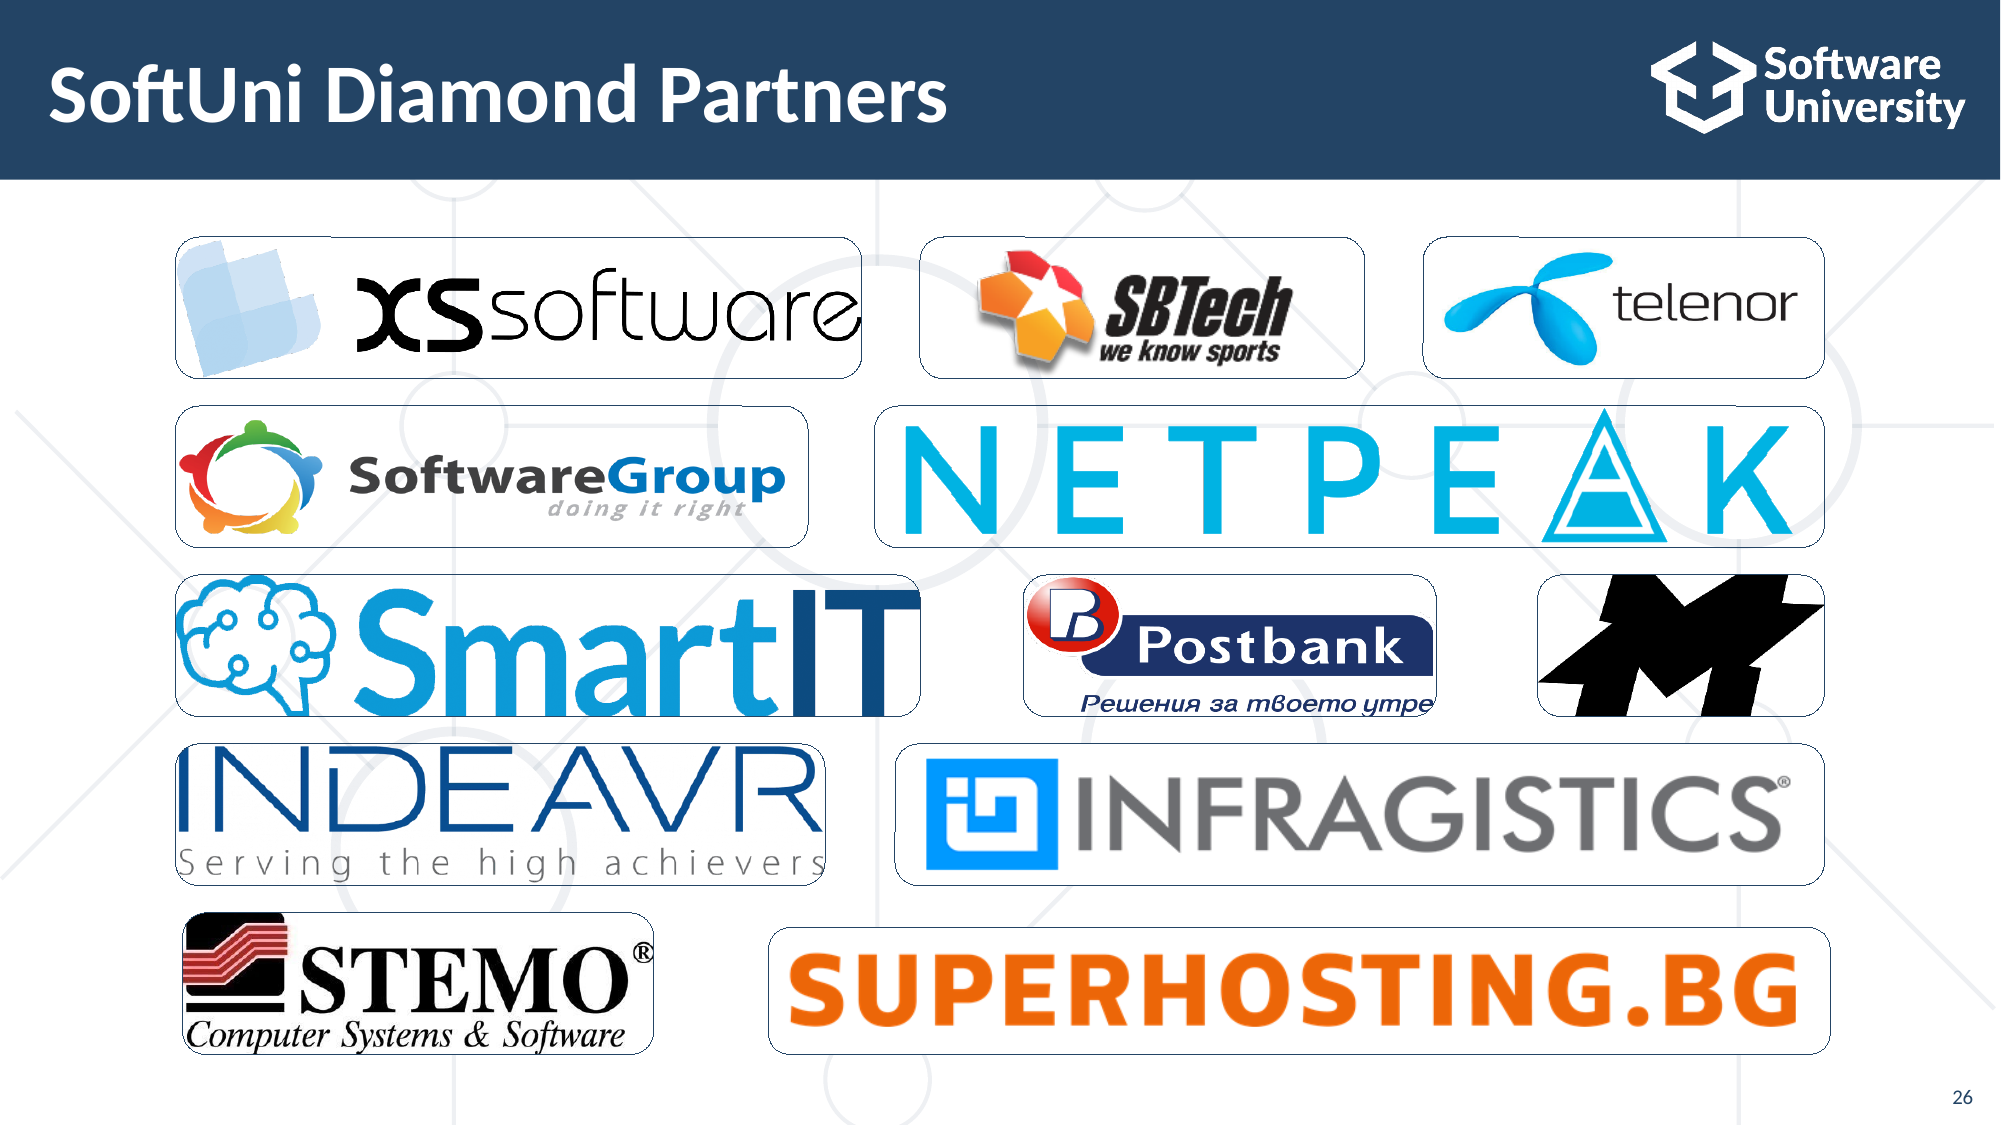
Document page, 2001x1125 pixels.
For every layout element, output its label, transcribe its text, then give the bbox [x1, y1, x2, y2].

picture [874, 405, 1825, 548]
picture [175, 631, 287, 717]
picture [894, 743, 1825, 886]
picture [175, 574, 250, 616]
picture [517, 642, 545, 717]
picture [223, 615, 232, 625]
picture [182, 912, 655, 1055]
picture [1022, 574, 1437, 717]
picture [263, 574, 921, 717]
picture [467, 642, 495, 717]
picture [264, 615, 273, 625]
picture [234, 661, 243, 670]
picture [919, 236, 1366, 379]
picture [1651, 41, 1966, 134]
picture [595, 678, 626, 702]
picture [1422, 236, 1825, 379]
picture [295, 647, 305, 656]
picture [184, 585, 329, 710]
title SoftUni Diamond Partners [31, 16, 1625, 162]
picture [611, 706, 634, 717]
picture [175, 743, 826, 886]
picture [175, 405, 809, 548]
picture [768, 927, 1831, 1055]
picture [175, 236, 862, 379]
slide_number 26 [1927, 1067, 1989, 1117]
picture [1537, 574, 1825, 717]
